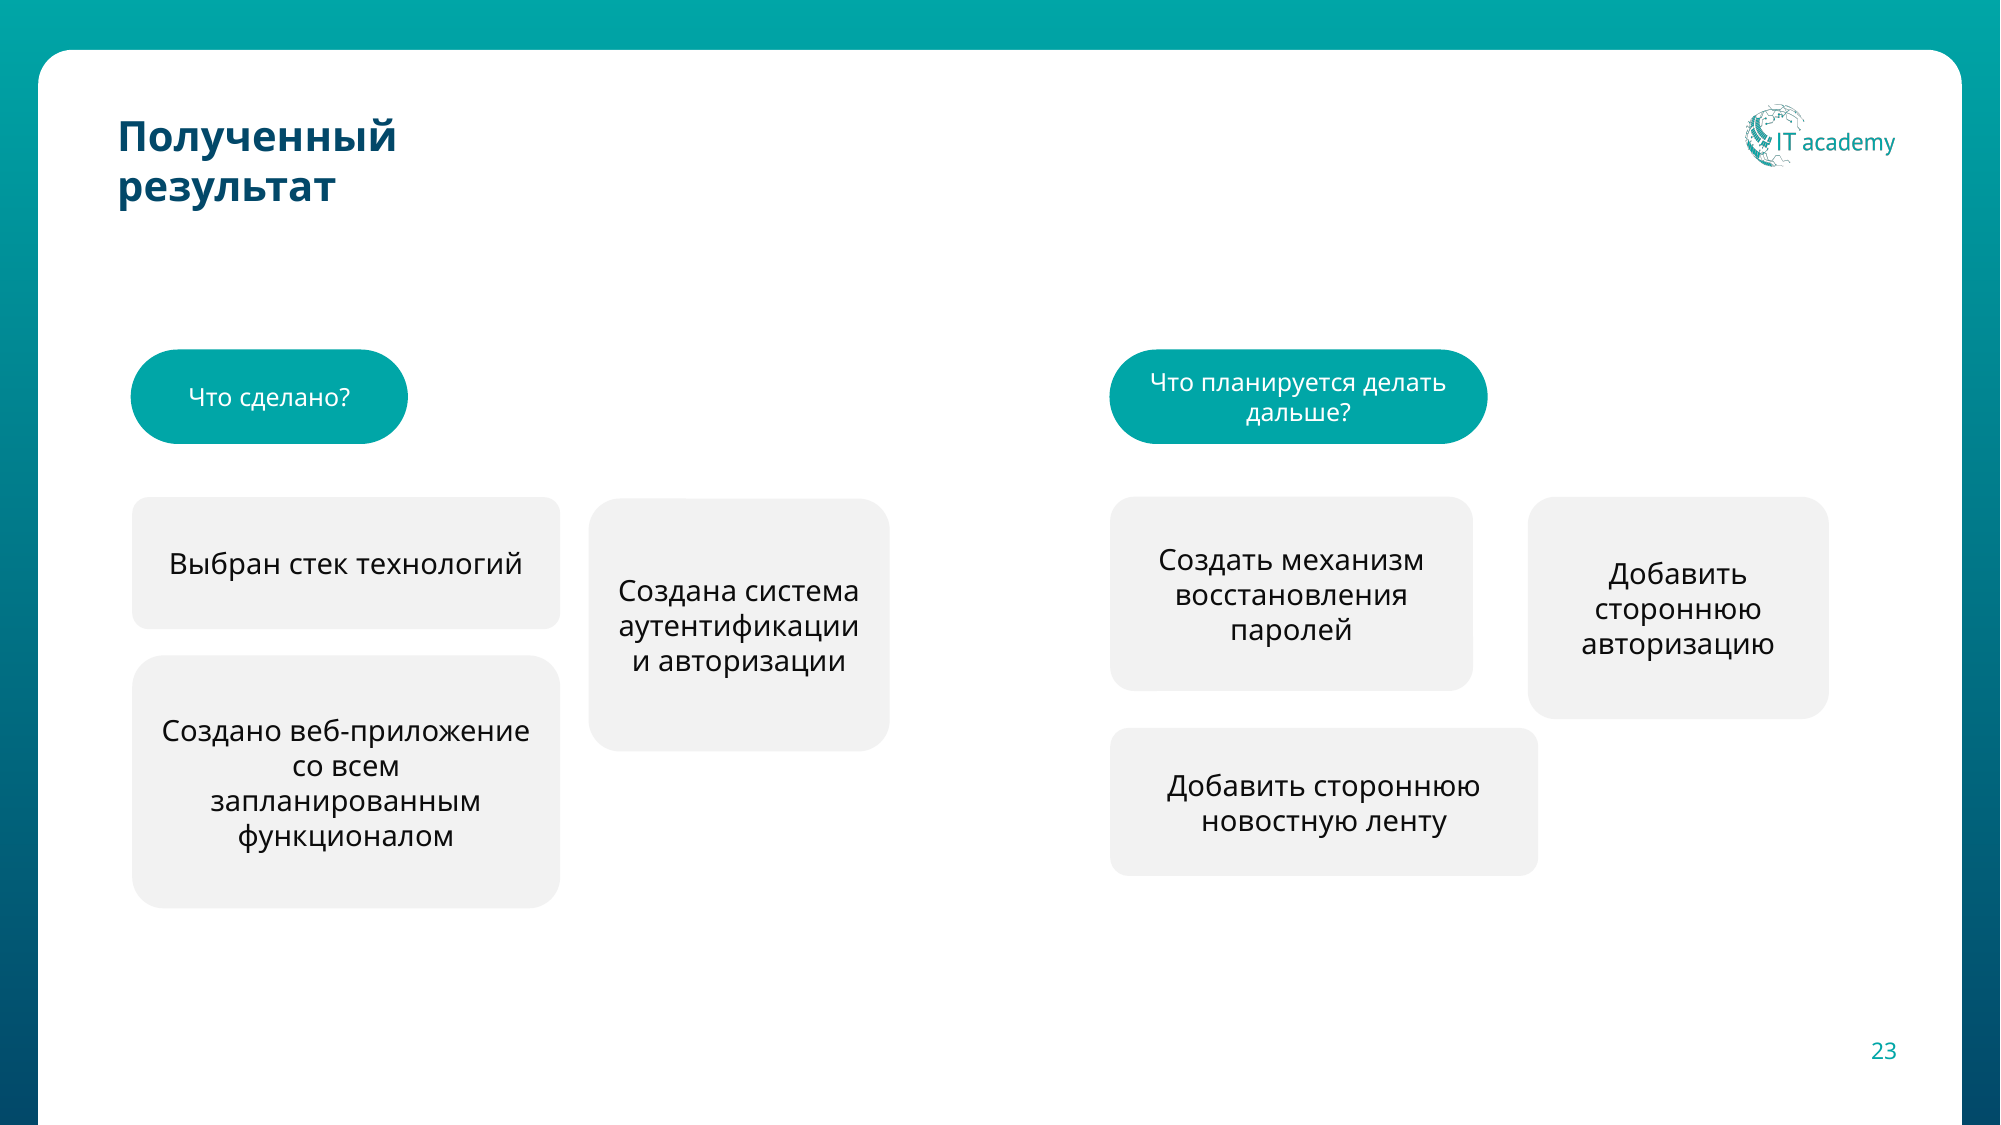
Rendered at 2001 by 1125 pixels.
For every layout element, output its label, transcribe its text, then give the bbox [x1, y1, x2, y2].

picture [1721, 73, 1918, 198]
picture [1962, 754, 2000, 759]
text_box Полученный результат [102, 102, 598, 218]
text_box Создать механизм восстановления паролей [1110, 496, 1474, 692]
text_box Добавить стороннюю новостную ленту [1110, 727, 1539, 876]
text_box Создана система аутентификации и авторизации [588, 498, 890, 752]
text_box [38, 49, 1962, 1125]
slide_number 23 [1462, 1022, 1913, 1083]
text_box Что сделано? [130, 349, 408, 444]
text_box Выбран стек технологий [132, 497, 561, 630]
text_box Добавить стороннюю авторизацию [1527, 496, 1829, 720]
picture [0, 754, 38, 759]
text_box Что планируется делать дальше? [1109, 349, 1488, 444]
text_box Создано веб-приложение со всем запланированным функционалом [132, 655, 561, 909]
